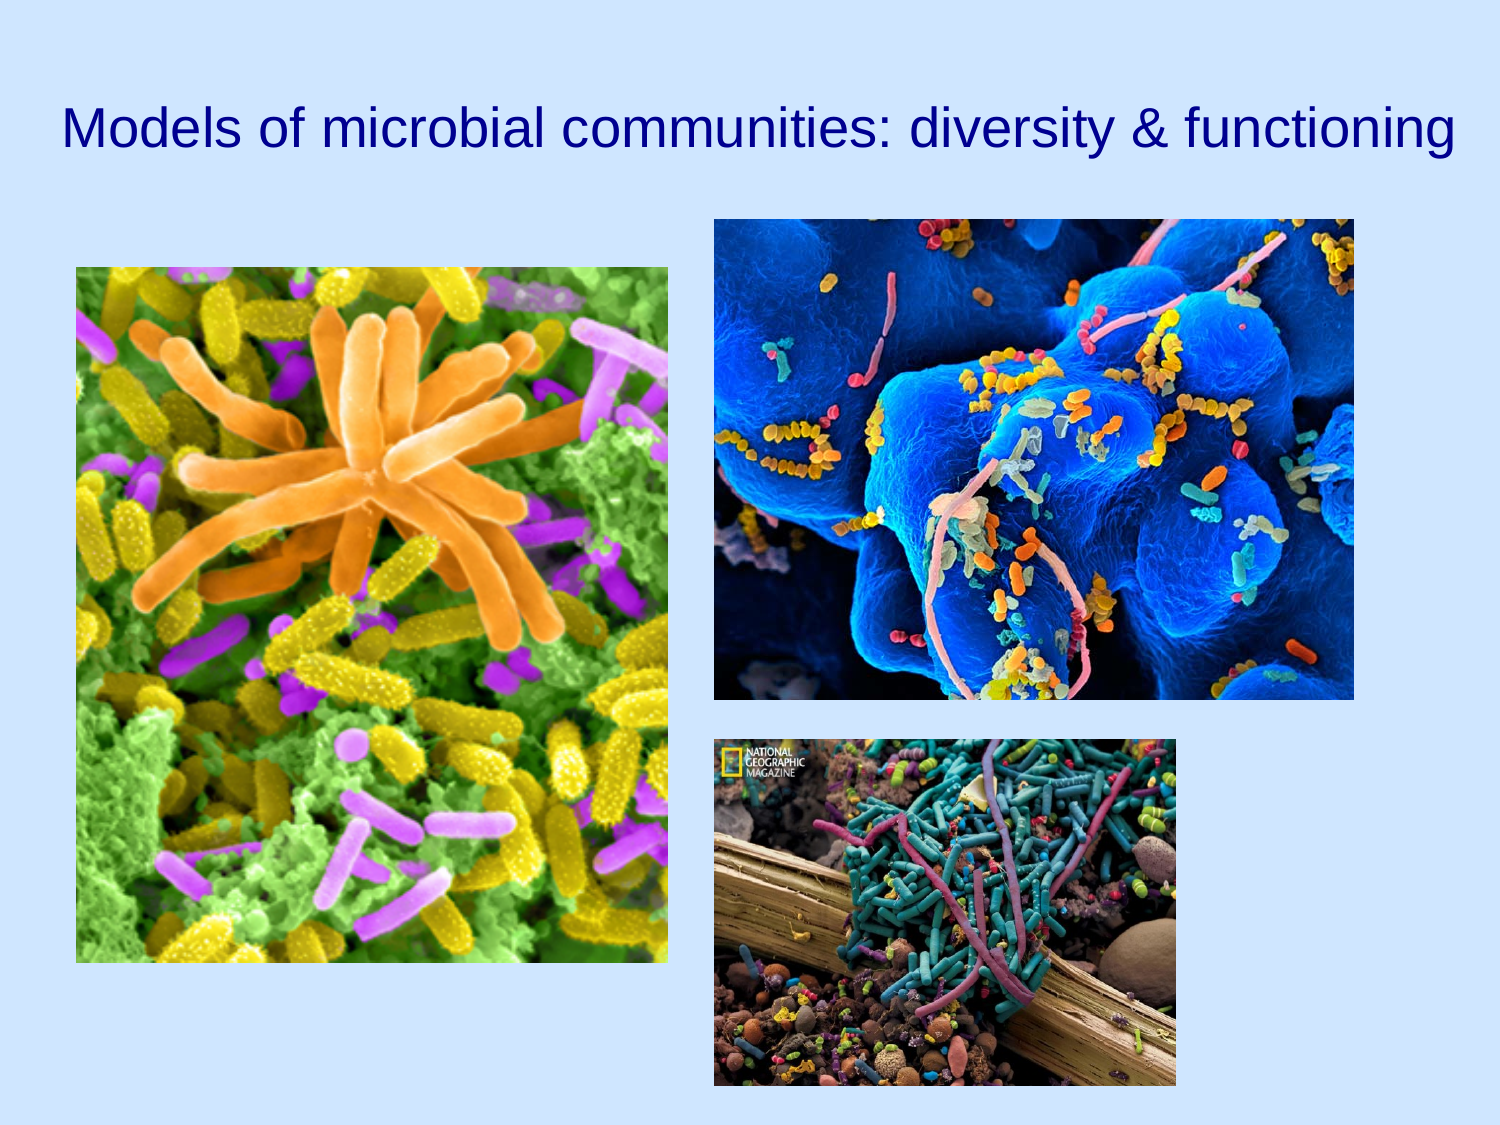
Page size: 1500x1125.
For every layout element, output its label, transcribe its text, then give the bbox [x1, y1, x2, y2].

picture [76, 266, 668, 963]
text_box Models of microbial communities: diversity & functioning [54, 90, 1470, 294]
picture [714, 219, 1354, 700]
picture [714, 739, 1176, 1086]
